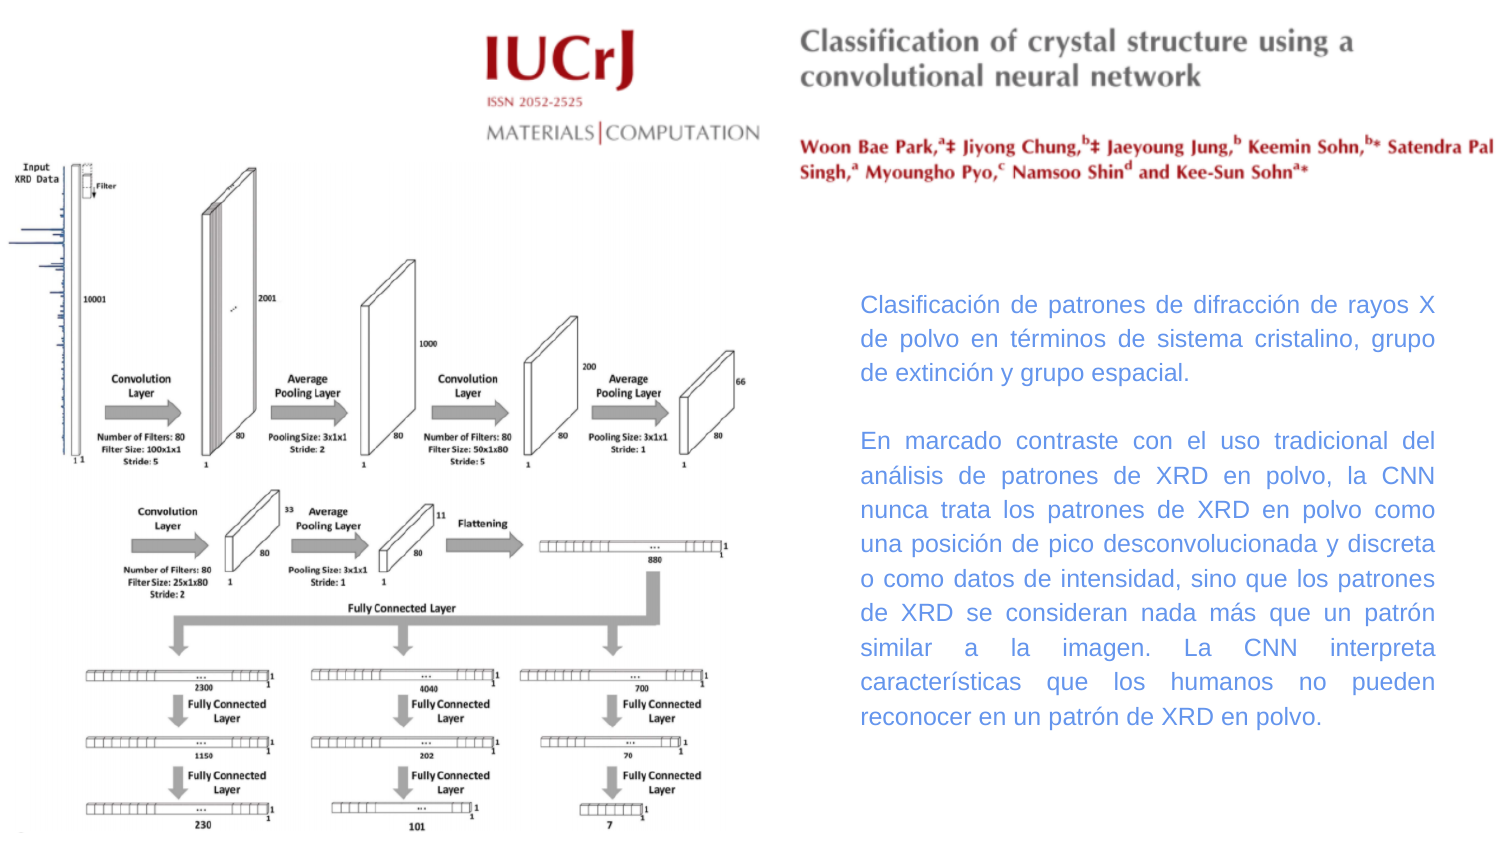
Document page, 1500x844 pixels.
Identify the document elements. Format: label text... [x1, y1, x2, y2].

text_box Clasificación de patrones de difracción de rayos X de polvo en términos de sistema cristalino, grupo de extinción y grupo espacial. En marcado contraste con el uso tradicional del análisis de patrones de XRD en polvo, la CNN nunca trata los patrones de XRD en polvo como una posición de pico desconvolucionada y discreta o como datos de intensidad, sino que los patrones de XRD se consideran nada más que un patrón similar a la imagen. La CNN interpreta características que los humanos no pueden reconocer en un patrón de XRD en polvo. [845, 268, 1452, 785]
picture [0, 0, 1500, 833]
